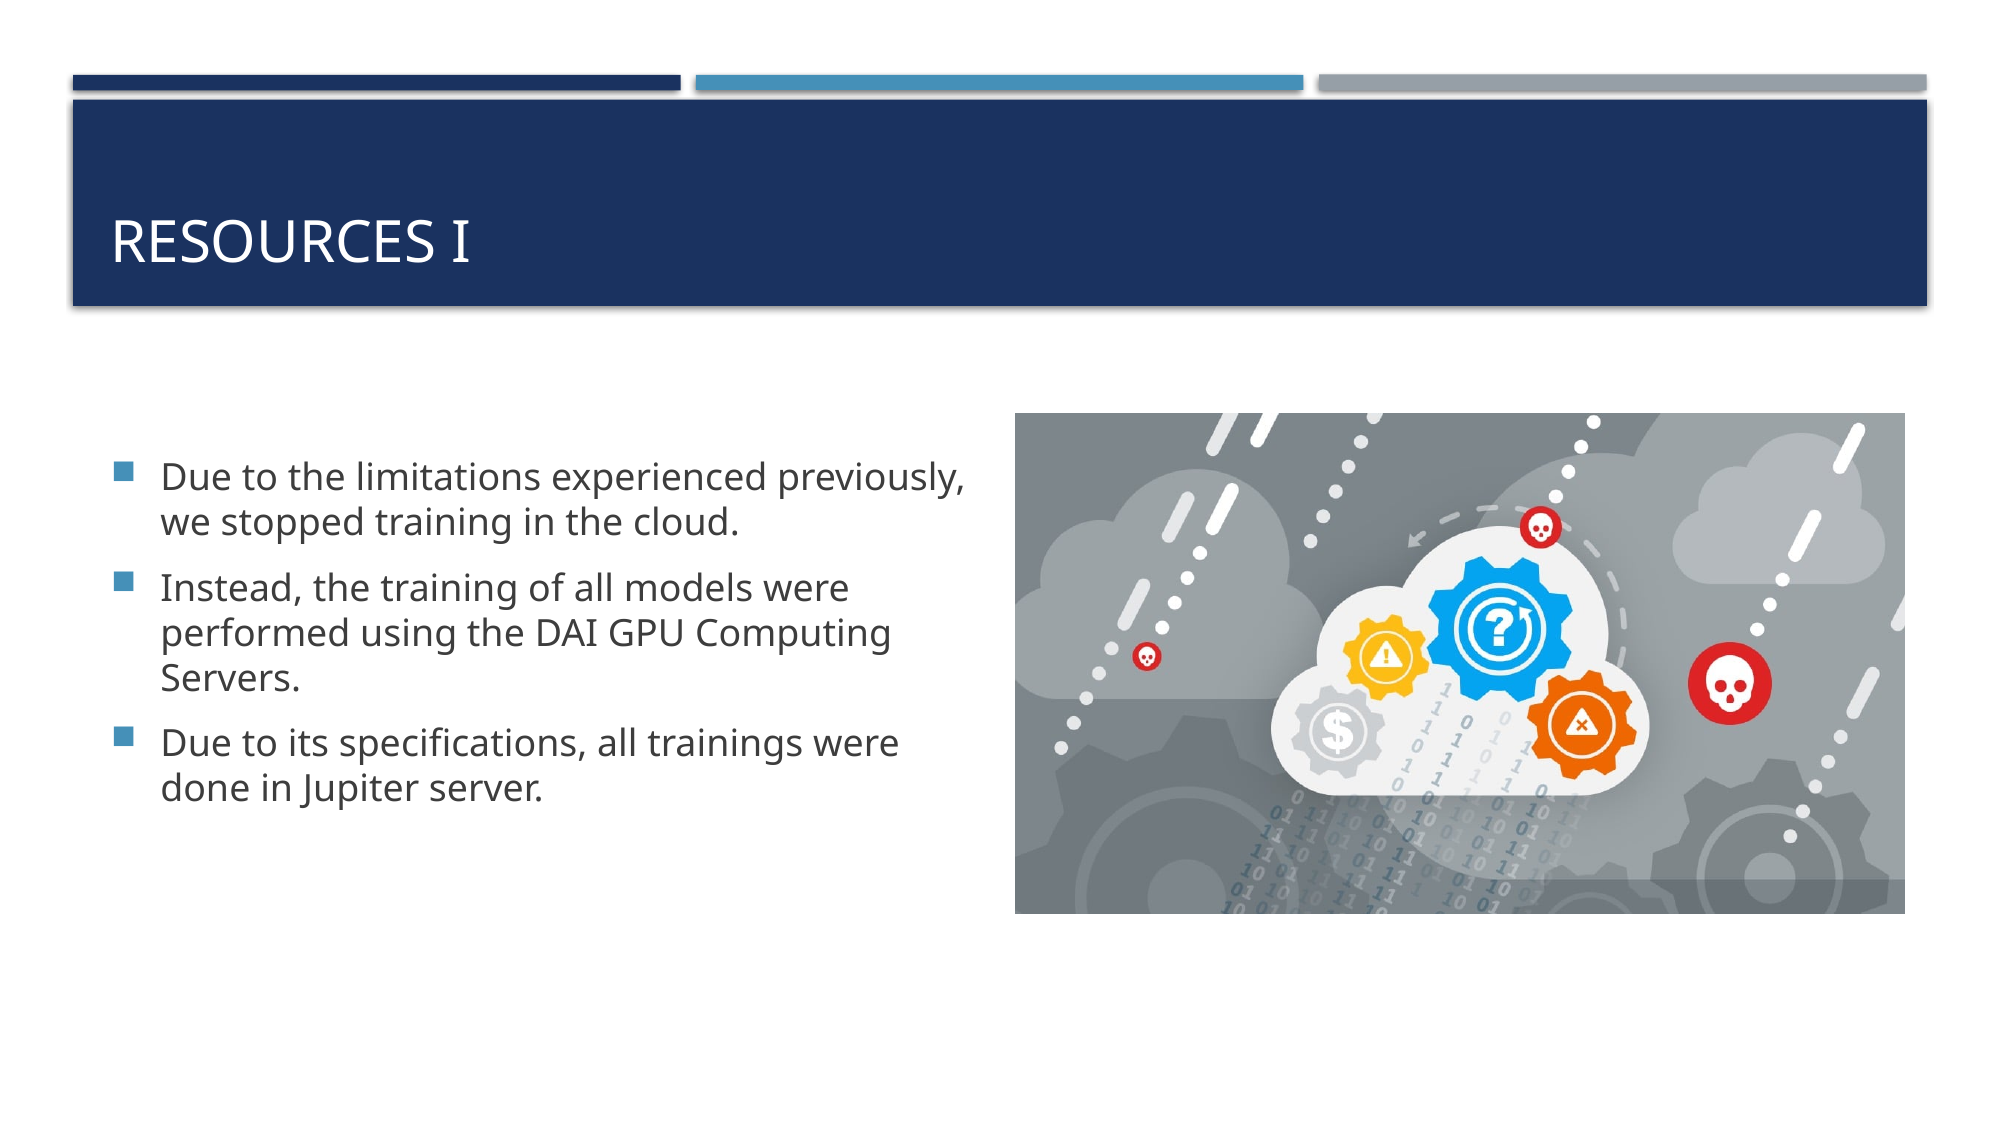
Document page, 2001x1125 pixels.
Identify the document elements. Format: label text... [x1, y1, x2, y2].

list Due to the limitations experienced previously, we stopped training in the cloud. Instead, the training of all models were performed using the DAI GPU Computing Servers. Due to its specifications, all trainings were done in Jupiter server. [95, 365, 985, 962]
title Resources i [95, 119, 1905, 282]
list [1014, 412, 1906, 915]
